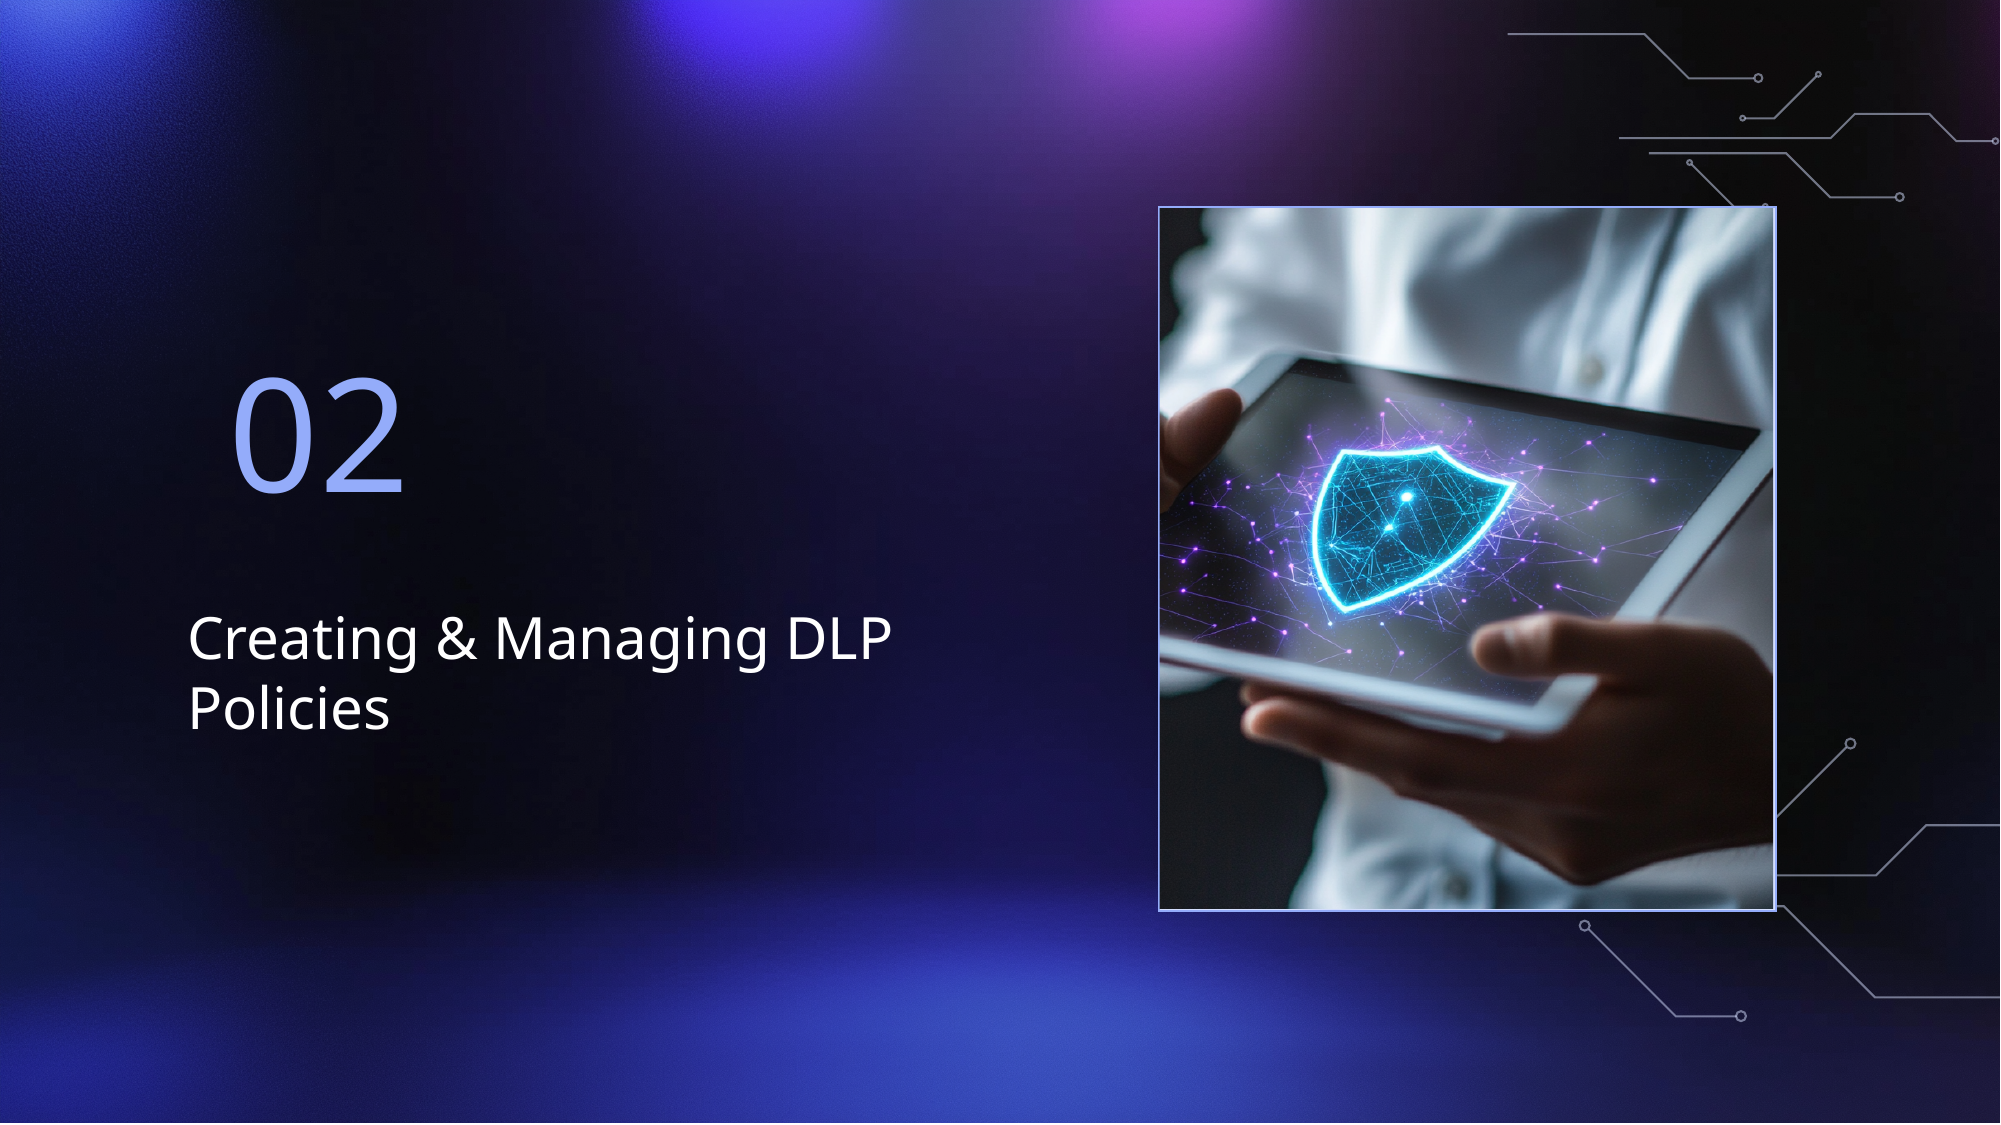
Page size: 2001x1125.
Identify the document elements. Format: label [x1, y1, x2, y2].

text_box [1209, 660, 2000, 1022]
text_box [1507, 34, 1999, 209]
picture [0, 0, 2000, 1123]
